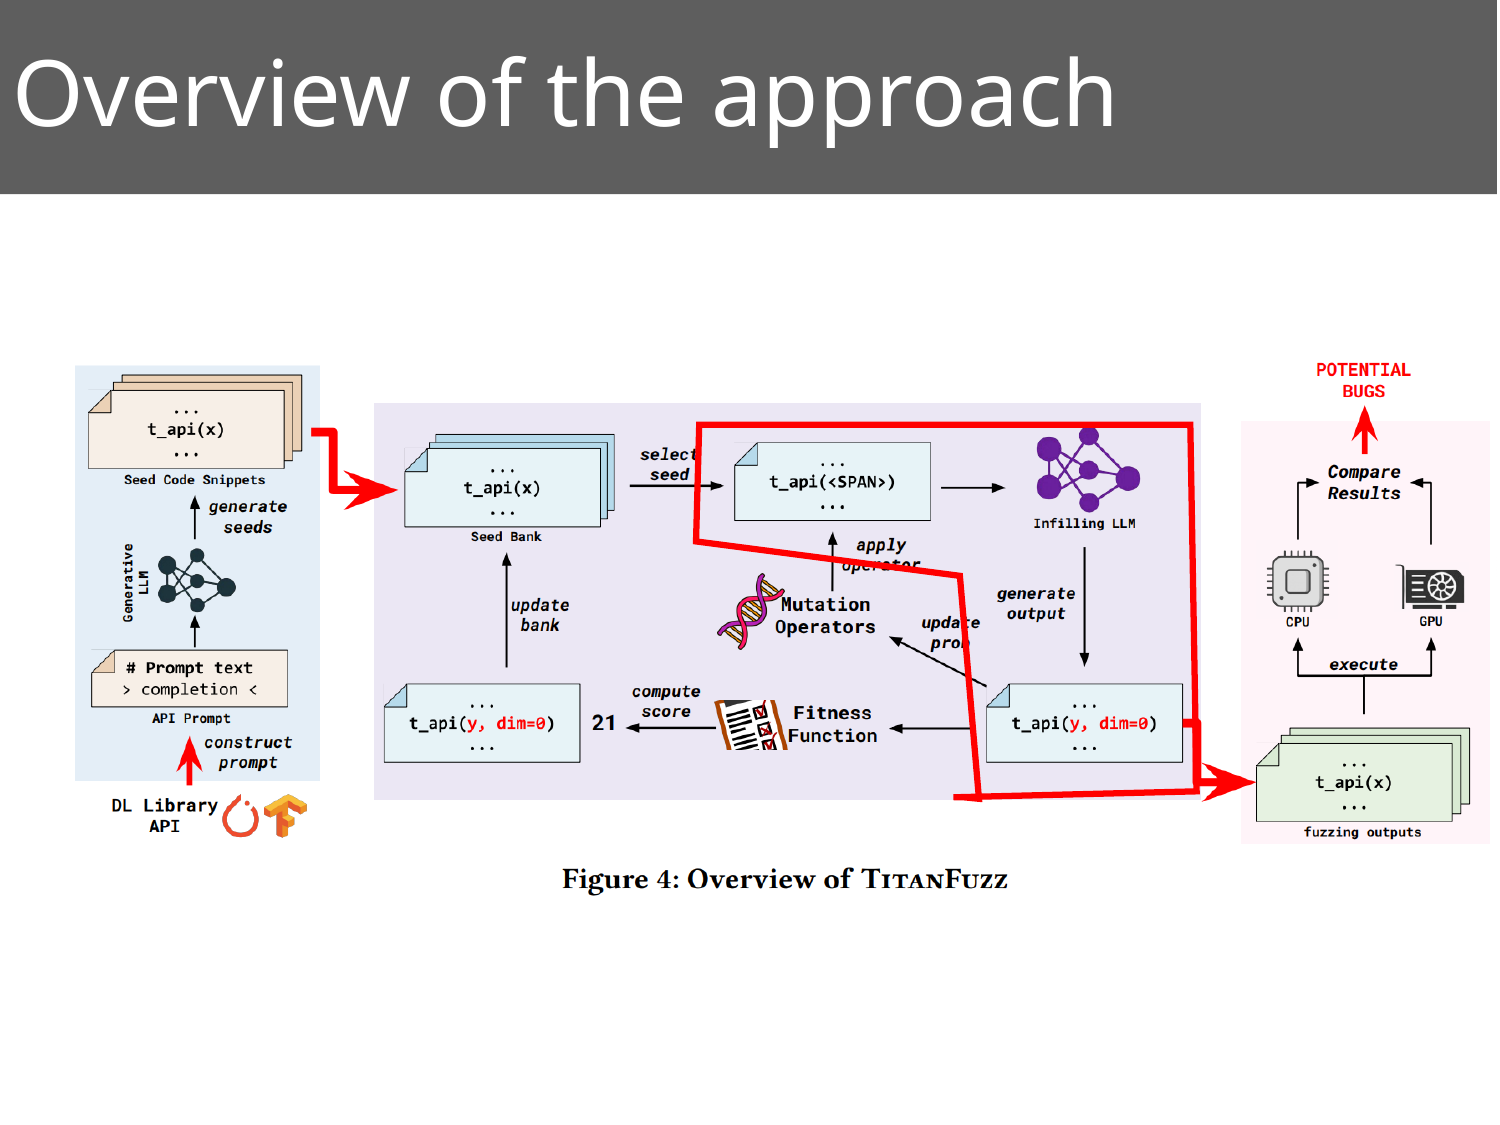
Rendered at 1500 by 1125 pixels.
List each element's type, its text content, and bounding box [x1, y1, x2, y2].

picture [0, 325, 1497, 899]
title Overview of the approach [0, 0, 1497, 195]
